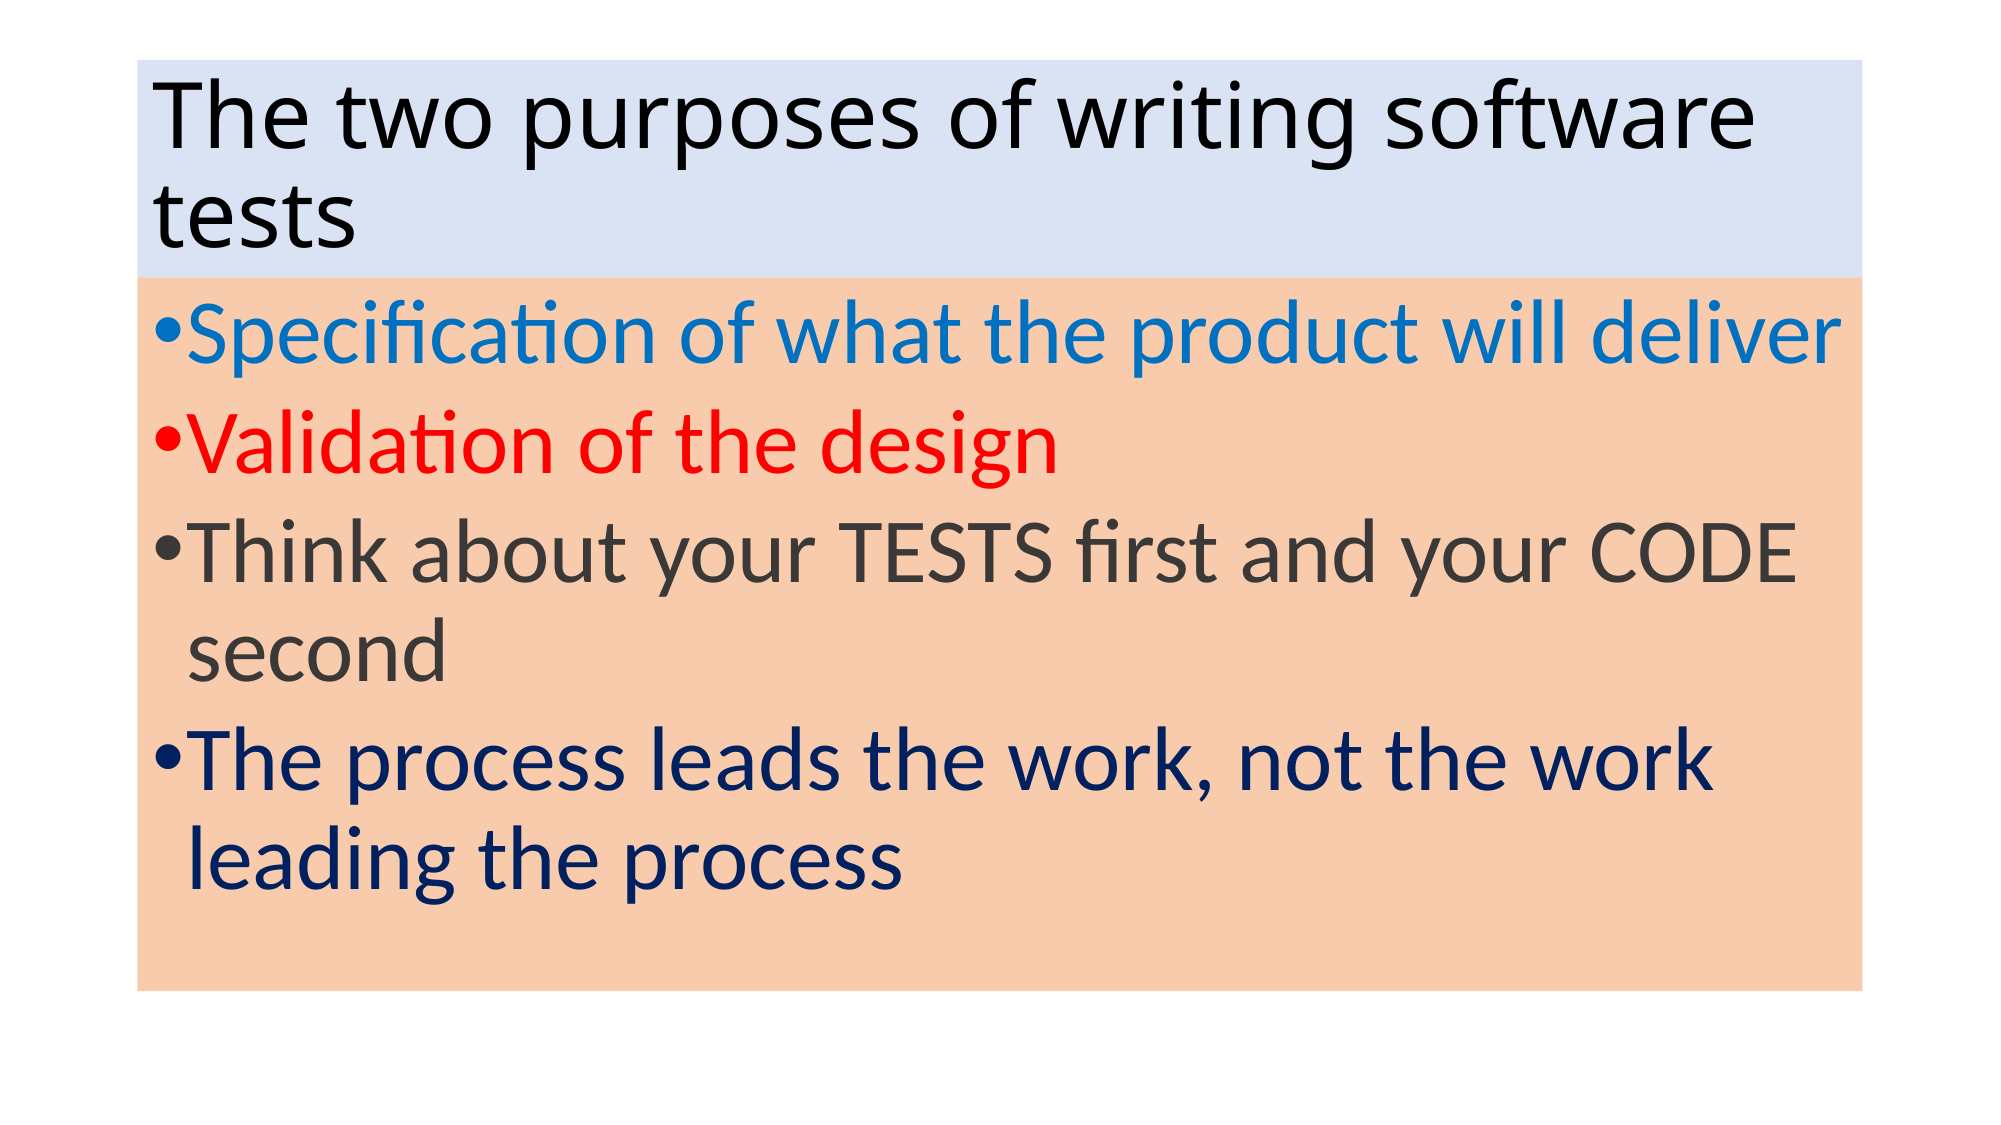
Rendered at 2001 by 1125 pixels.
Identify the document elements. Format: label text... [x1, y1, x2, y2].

title The two purposes of writing software tests [137, 59, 1863, 277]
list Specification of what the product will deliver Validation of the design Think about your TESTS first and your CODE second The process leads the work, not the work leading the process [137, 277, 1863, 992]
